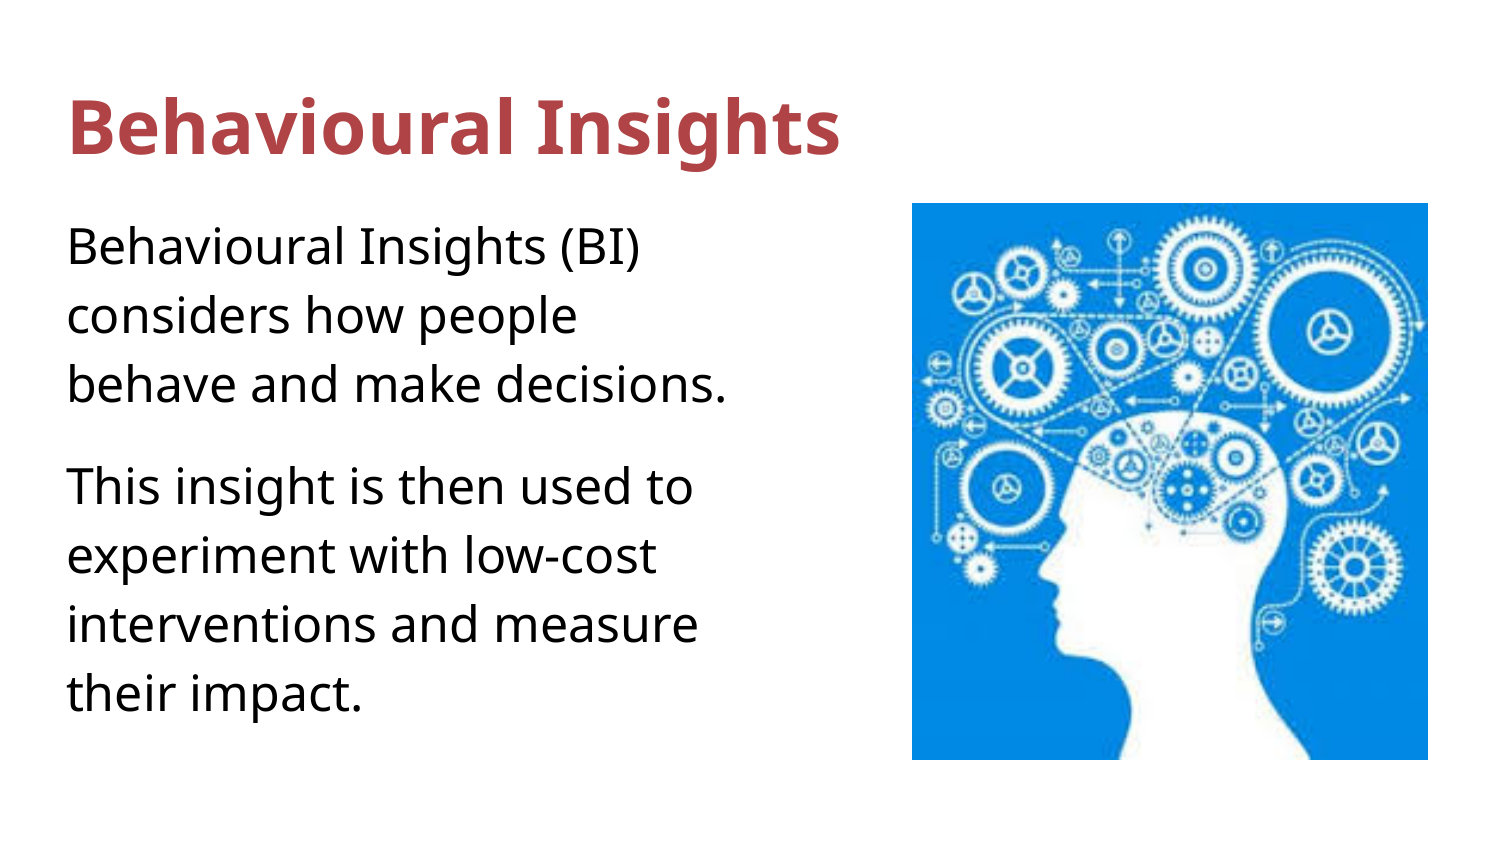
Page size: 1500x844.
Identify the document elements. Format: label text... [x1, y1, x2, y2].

title Behavioural Insights [51, 64, 1449, 167]
picture [911, 203, 1428, 760]
list Behavioural Insights (BI) considers how people behave and make decisions. This insight is then used to experiment with low-cost interventions and measure their impact. [51, 190, 744, 493]
